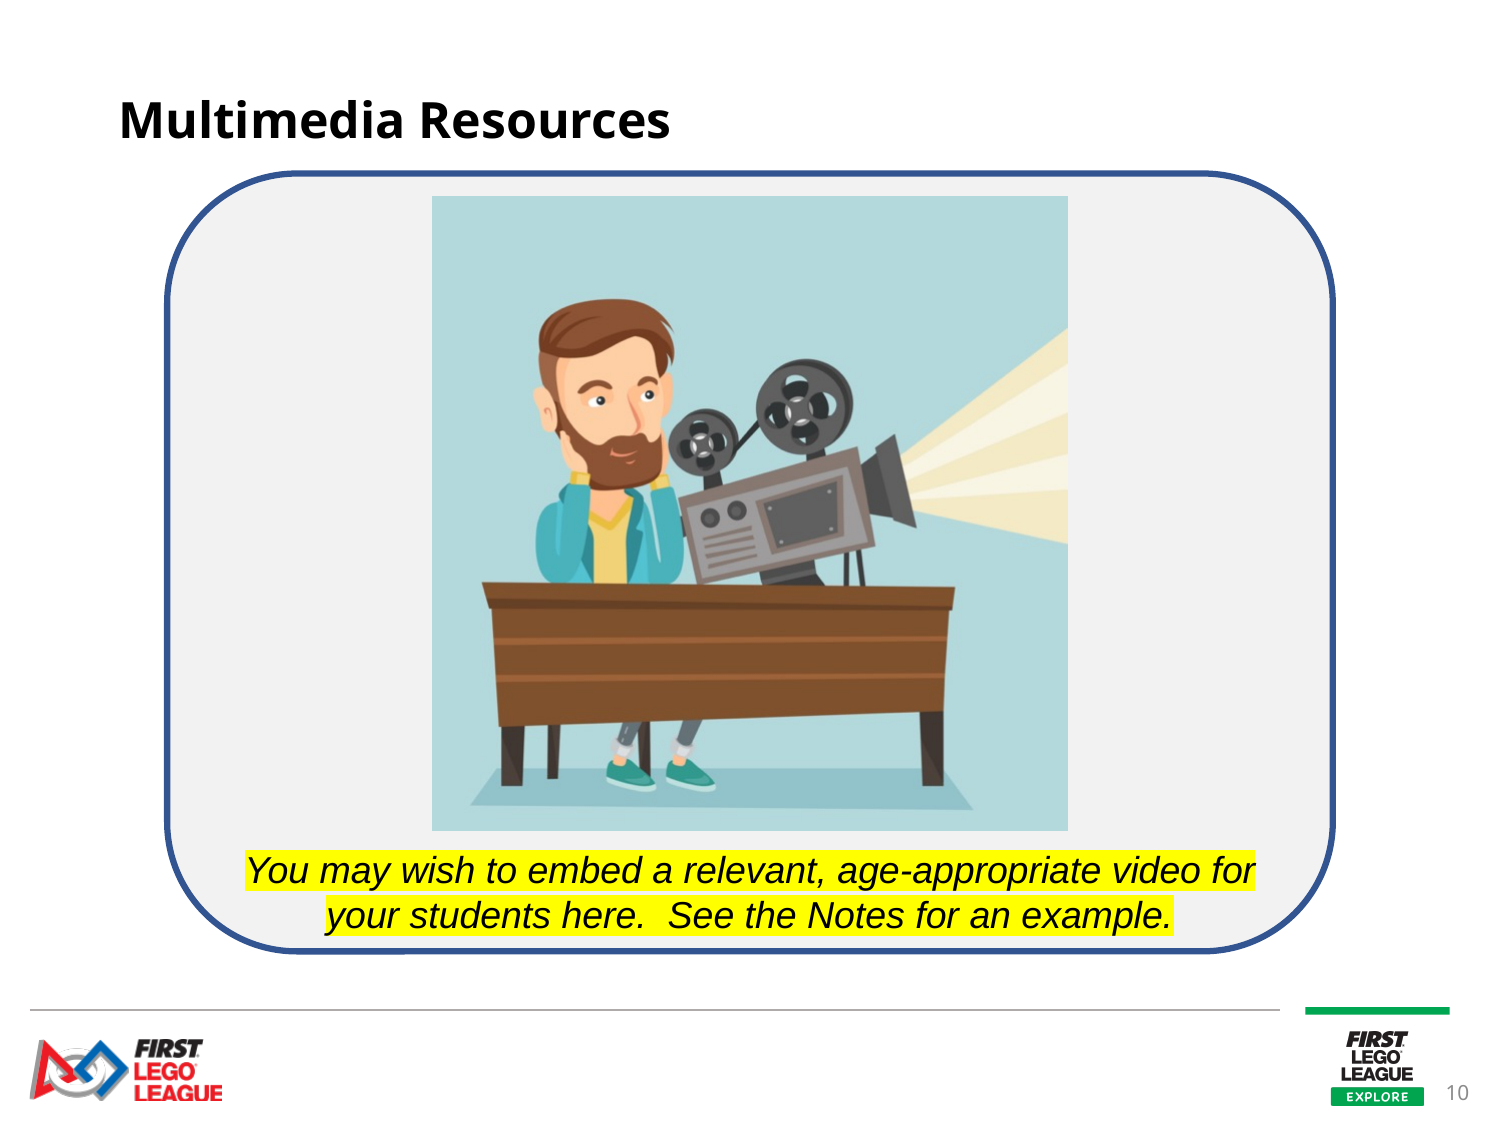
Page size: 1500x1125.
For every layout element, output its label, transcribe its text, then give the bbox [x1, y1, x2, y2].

text_box [166, 172, 1334, 900]
text_box You may wish to embed a relevant, age-appropriate video for your students here. See the Notes for an example. [192, 838, 1308, 944]
text_box [250, 944, 1250, 953]
title Multimedia Resources [103, 59, 1397, 185]
picture [432, 196, 1068, 832]
slide_number 10 [1425, 1076, 1484, 1111]
